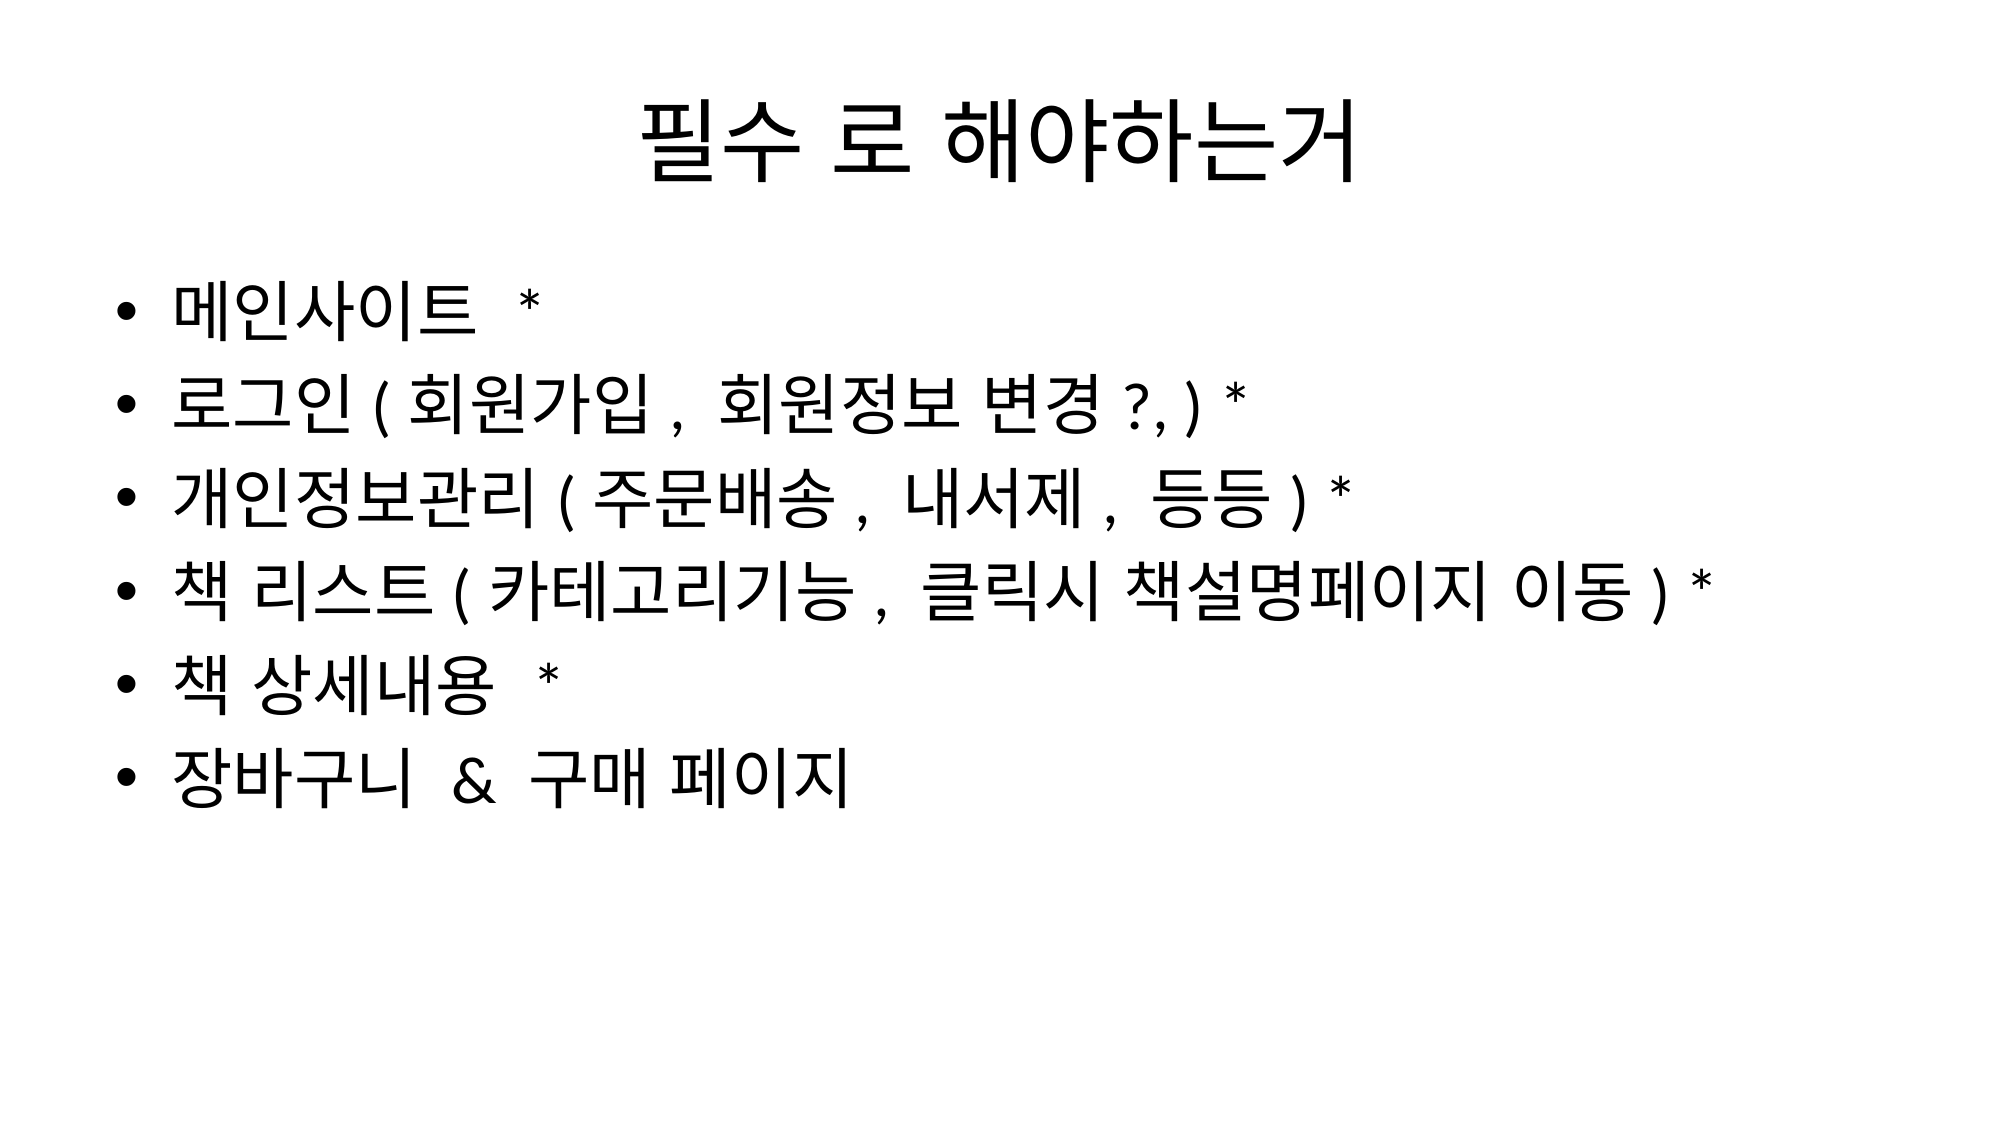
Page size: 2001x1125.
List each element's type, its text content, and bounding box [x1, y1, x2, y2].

list 메인사이트 * 로그인(회원가입, 회원정보 변경?, ) * 개인정보관리(주문배송, 내서제, 등등) * 책 리스트(카테고리기능, 클릭시 책설명페이지 이동) * 책 상세내용 * 장바구니 & 구매 페이지 [99, 262, 1900, 1005]
title 필수 로 해야하는거 [99, 45, 1900, 233]
